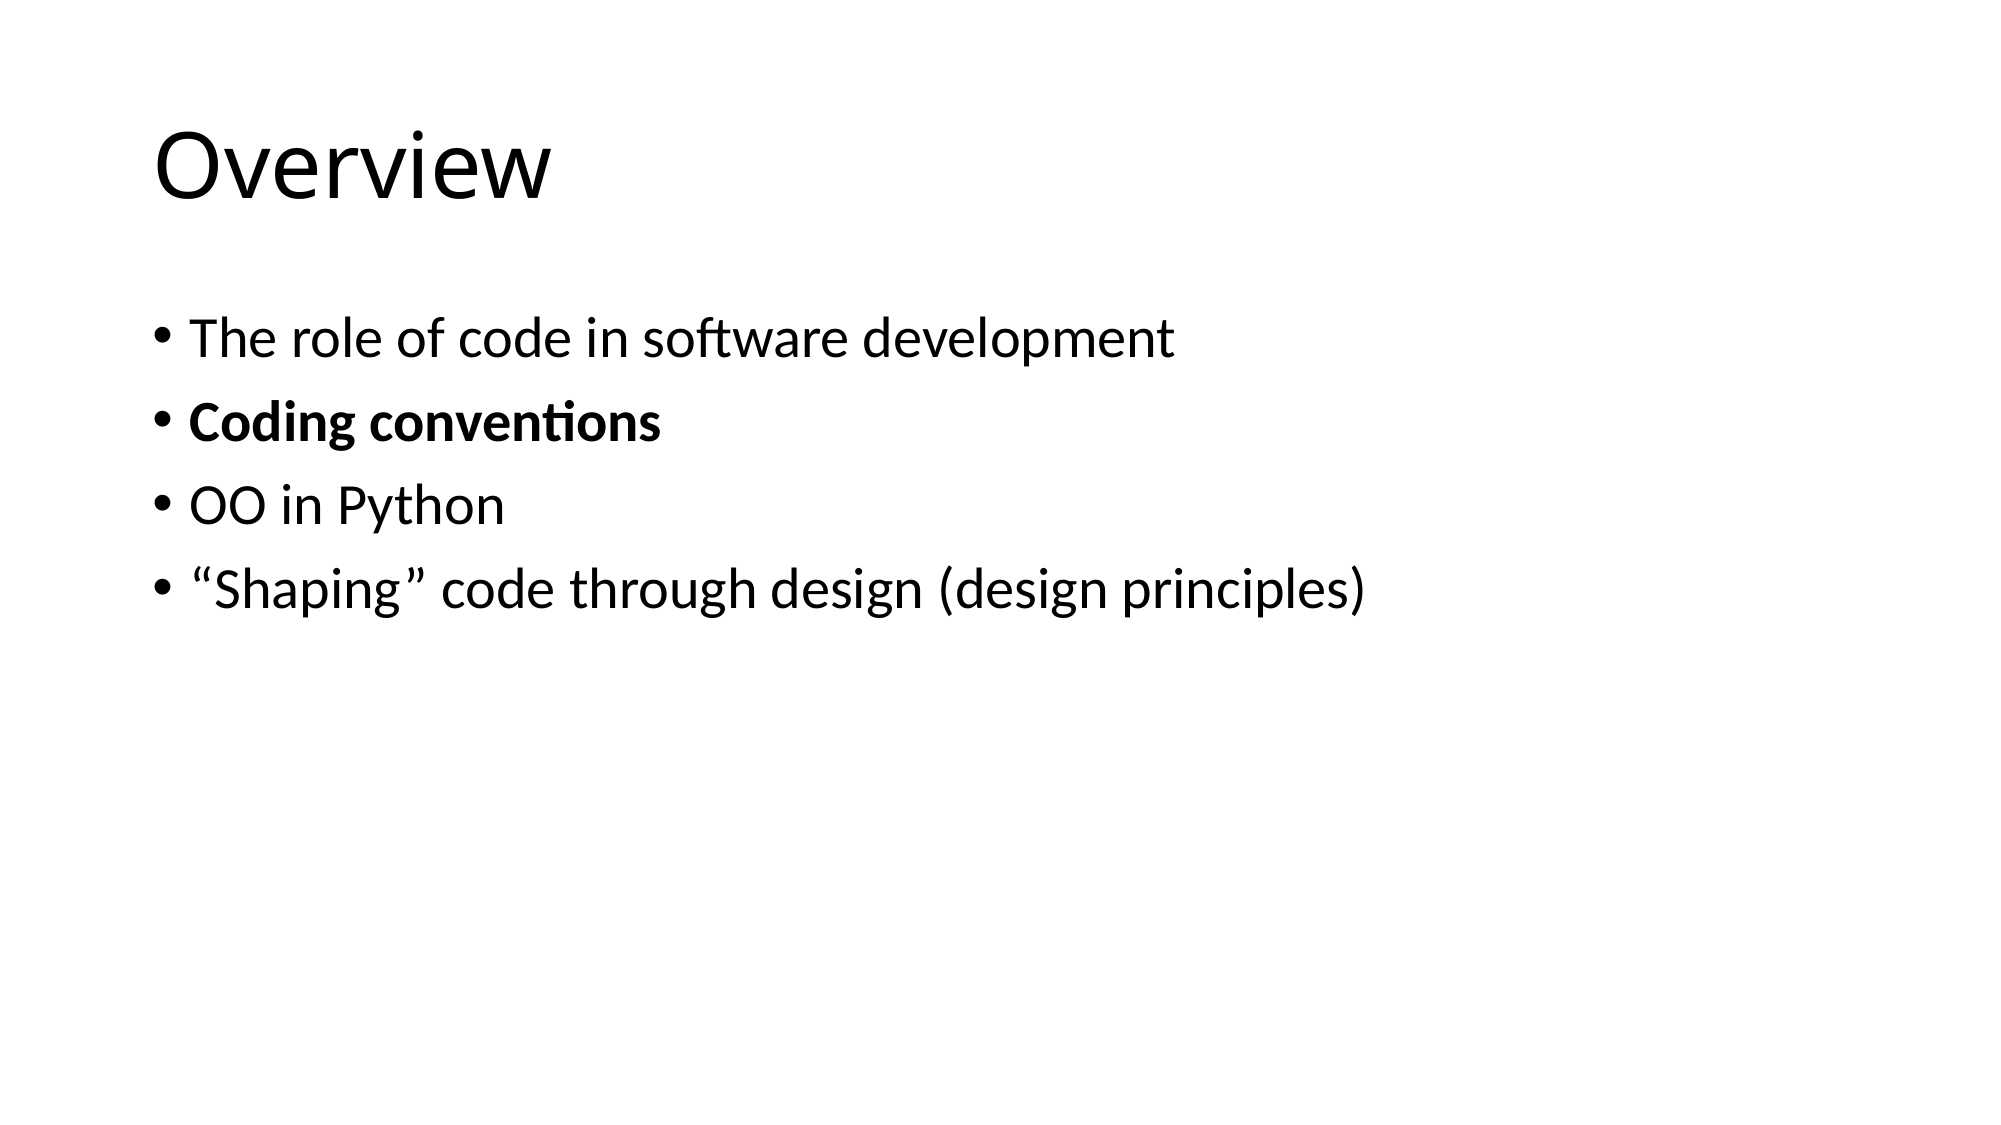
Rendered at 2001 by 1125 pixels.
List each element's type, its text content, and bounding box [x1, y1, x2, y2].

list The role of code in software development Coding conventions OO in Python “Shaping” code through design (design principles) [137, 299, 1863, 1014]
title Overview [137, 59, 1863, 278]
